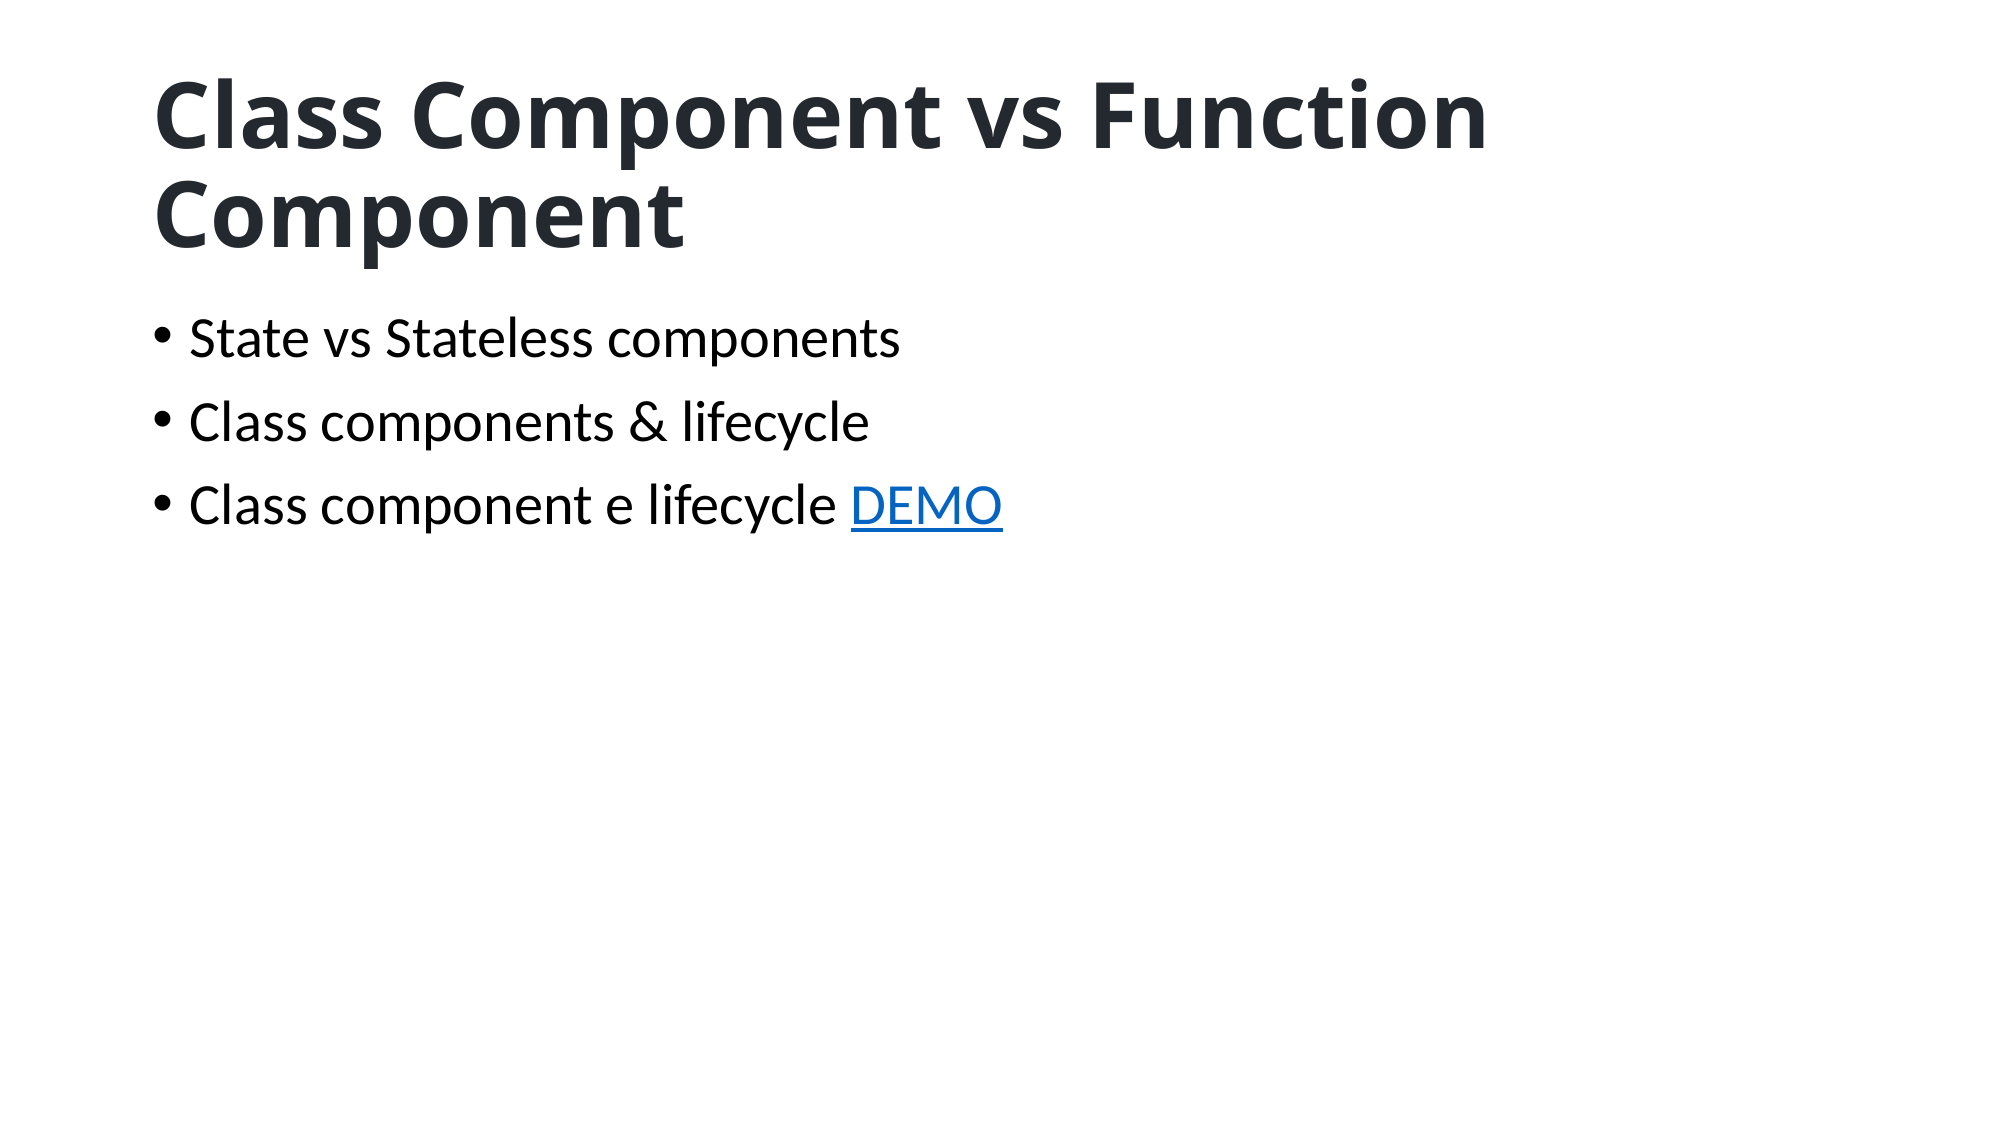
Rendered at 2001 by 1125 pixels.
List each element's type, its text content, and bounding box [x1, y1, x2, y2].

list State vs Stateless components Class components & lifecycle Class component e lifecycle DEMO [137, 299, 1863, 1014]
title Class Component vs Function Component [137, 59, 1863, 278]
